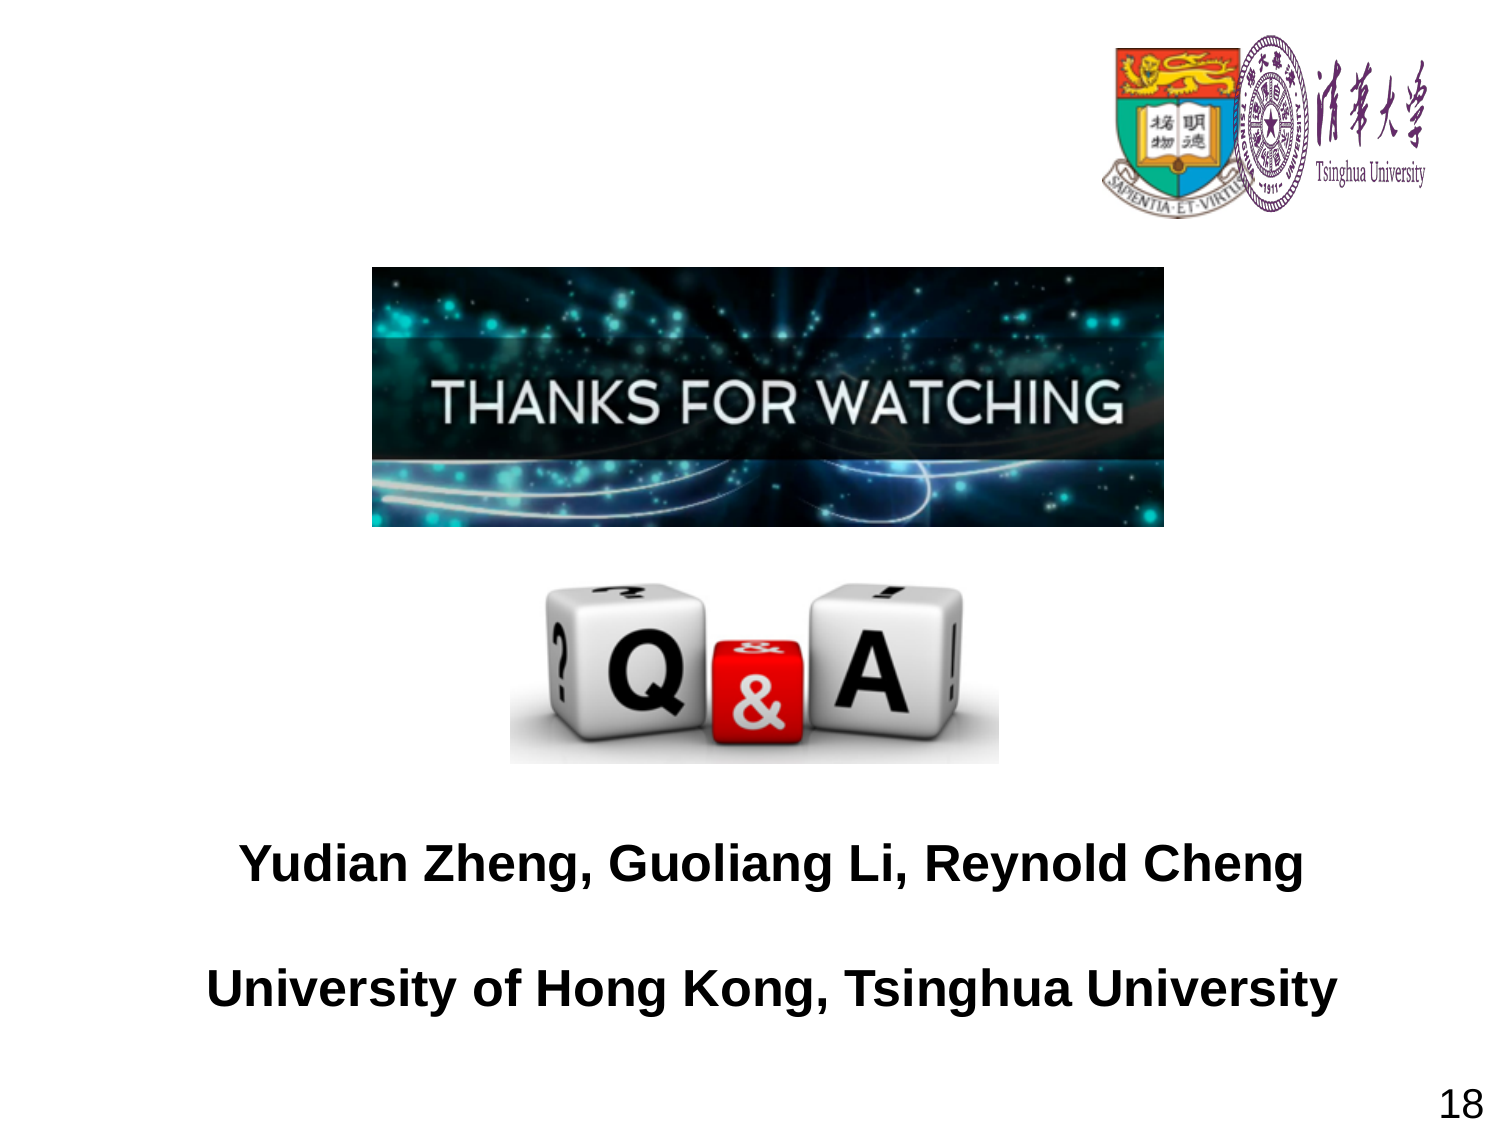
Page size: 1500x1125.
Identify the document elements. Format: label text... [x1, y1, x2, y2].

slide_number 18 [1423, 1069, 1500, 1125]
picture [1102, 29, 1454, 219]
picture [372, 267, 1164, 528]
text_box Yudian Zheng, Guoliang Li, Reynold Cheng University of Hong Kong, Tsinghua University [183, 822, 1362, 1025]
picture [510, 563, 999, 764]
